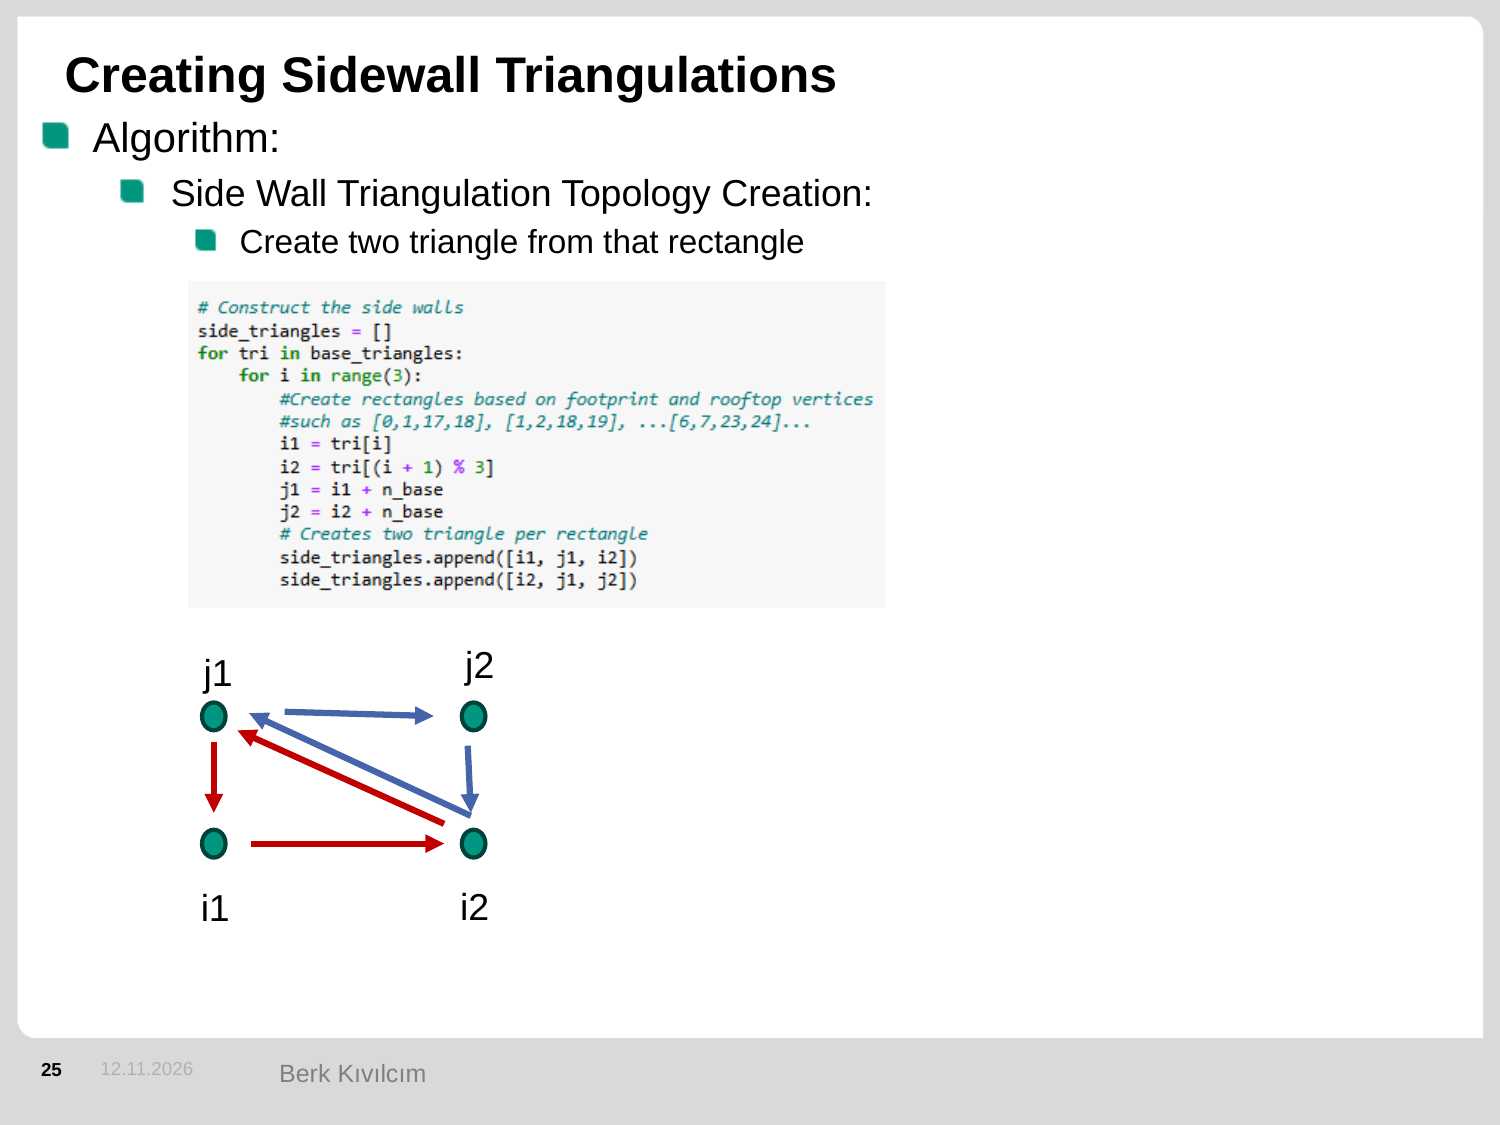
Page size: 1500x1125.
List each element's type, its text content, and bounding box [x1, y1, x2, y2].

text_box j1 [188, 641, 284, 702]
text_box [249, 712, 472, 817]
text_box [467, 745, 472, 813]
text_box i2 [445, 875, 540, 936]
list Algorithm: Side Wall Triangulation Topology Creation: Create two triangle from that rectangle [40, 111, 1460, 469]
text_box [460, 700, 488, 733]
text_box [199, 827, 228, 860]
footer Berk Kıvılcım [278, 1056, 977, 1117]
text_box [199, 700, 228, 733]
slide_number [100, 1057, 272, 1117]
picture [0, 0, 1500, 1125]
title Creating Sidewall Triangulations [64, 9, 1199, 103]
text_box [459, 827, 488, 860]
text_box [237, 730, 445, 825]
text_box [284, 711, 434, 717]
text_box j2 [450, 634, 545, 694]
text_box i1 [186, 876, 281, 937]
